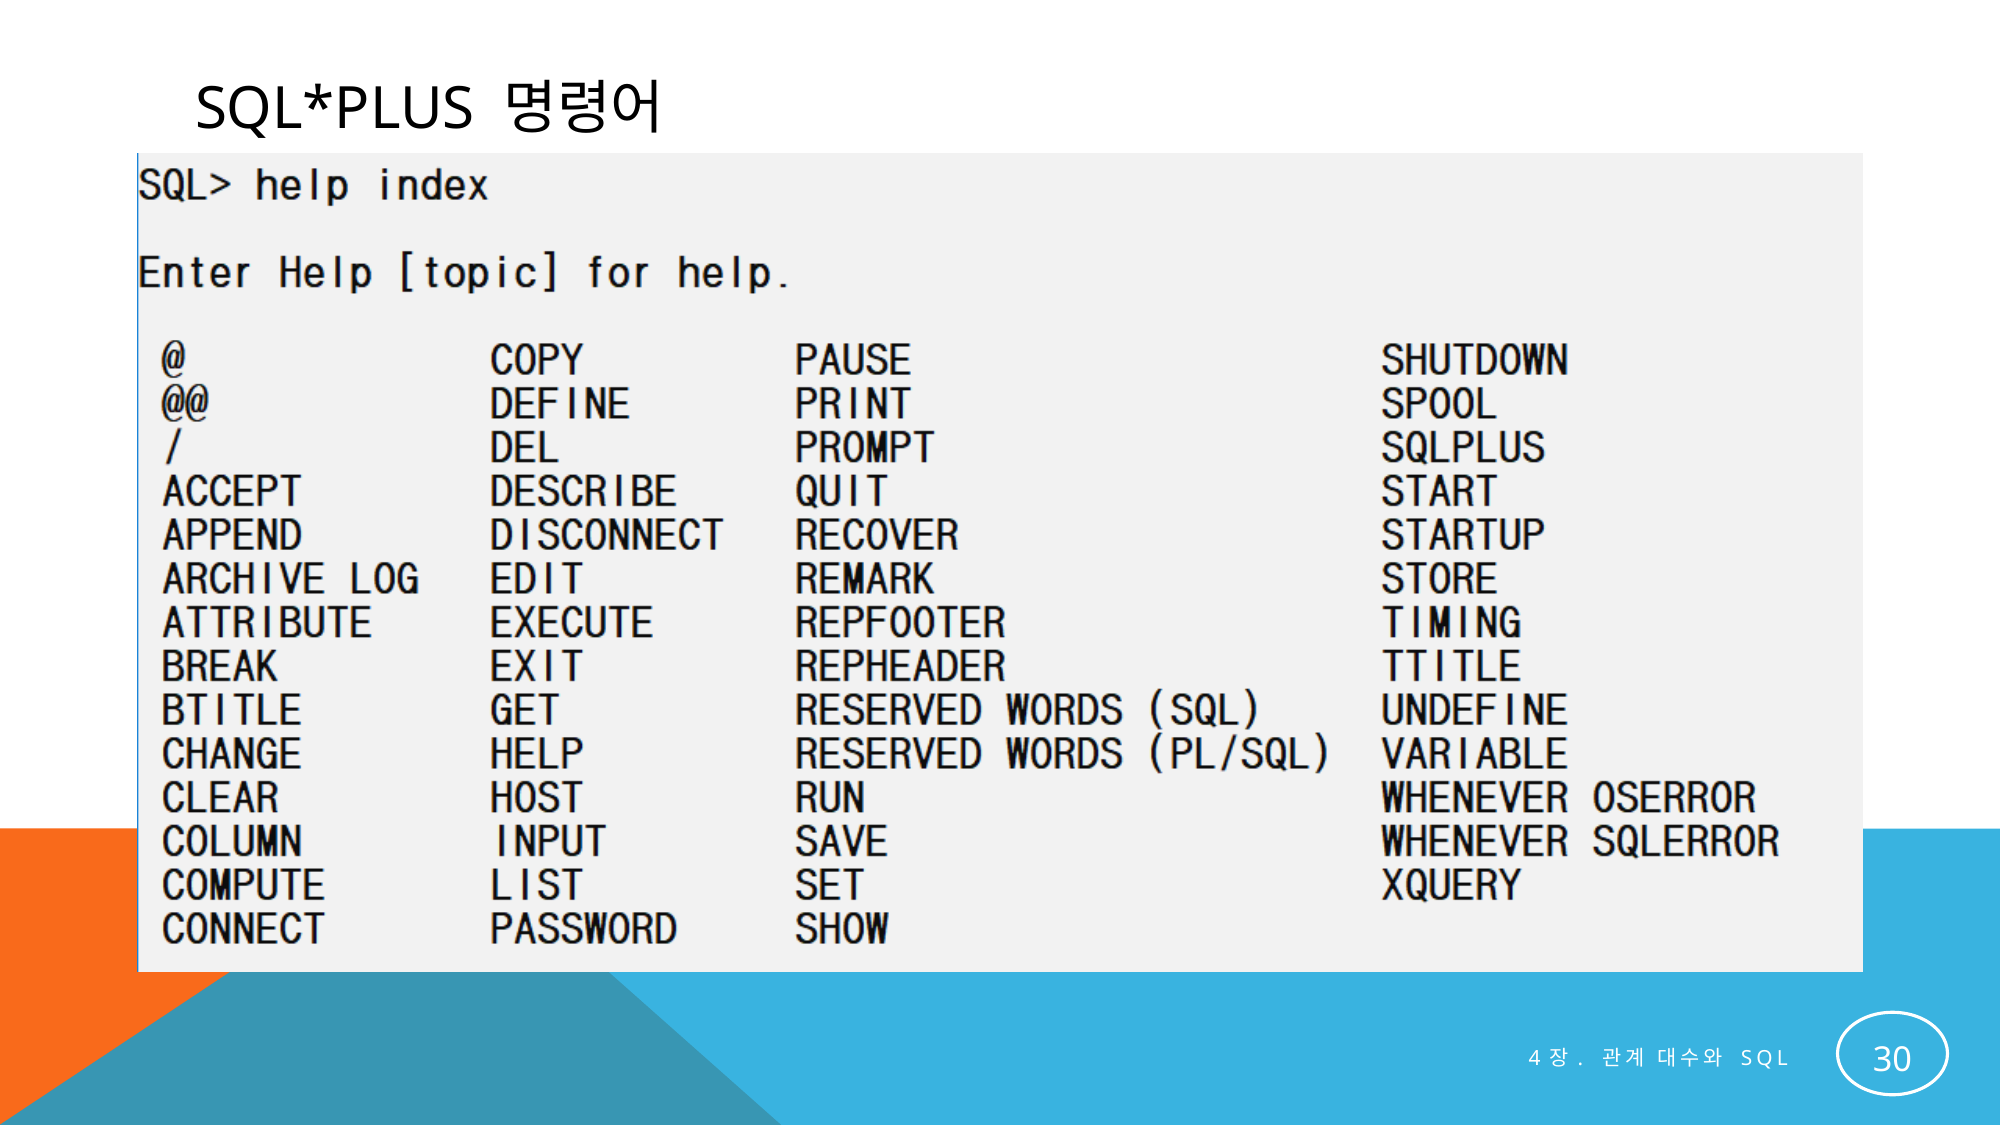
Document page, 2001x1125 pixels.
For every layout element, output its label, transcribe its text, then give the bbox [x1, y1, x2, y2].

footer 4장. 관계 대수와 SQL [769, 1031, 1803, 1076]
slide_number 30 [1835, 1010, 1950, 1097]
title Sql*plus 명령어 [180, 60, 1825, 149]
picture [137, 152, 1863, 973]
